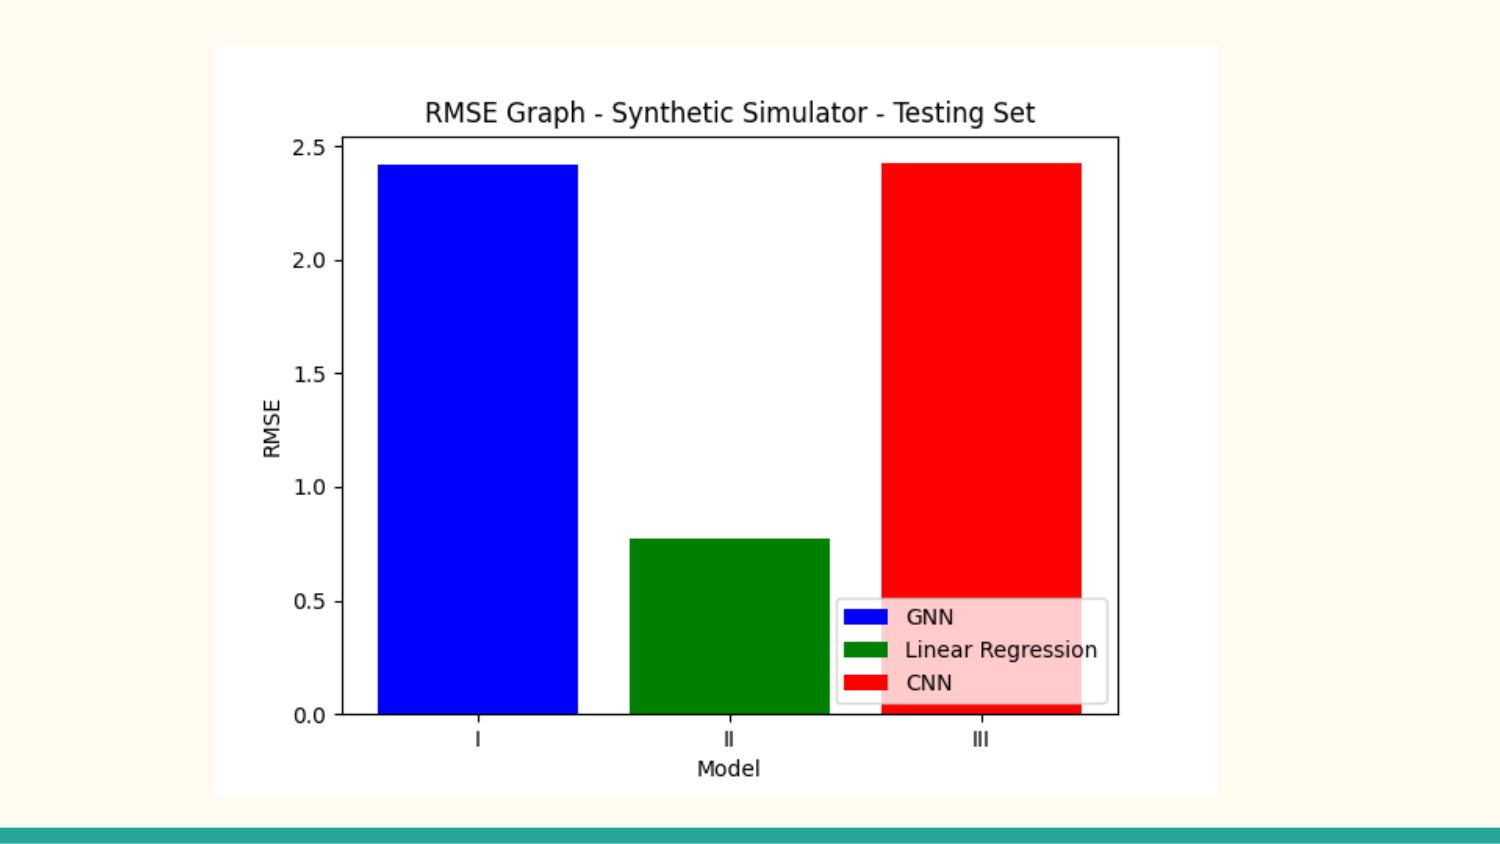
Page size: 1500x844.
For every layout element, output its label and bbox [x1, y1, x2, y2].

picture [216, 46, 1218, 798]
